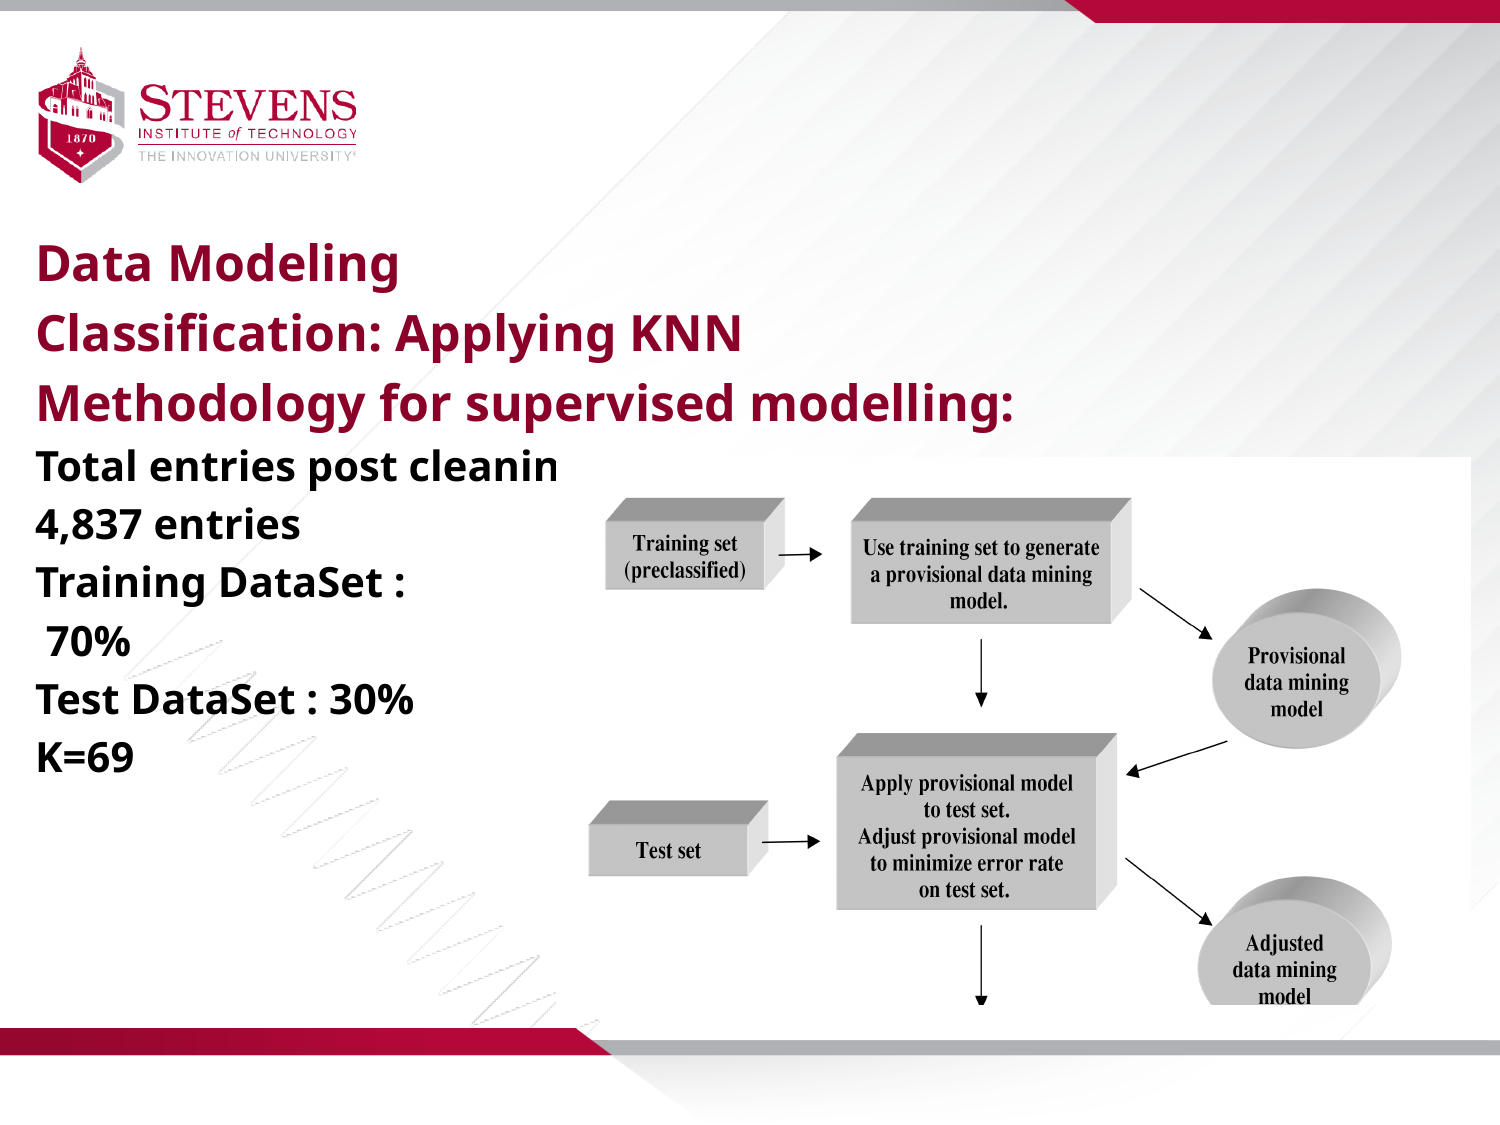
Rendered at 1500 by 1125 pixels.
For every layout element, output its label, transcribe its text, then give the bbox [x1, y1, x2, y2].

picture [0, 0, 1500, 1125]
list Data Modeling Classification: Applying KNN Methodology for supervised modelling: Total entries post cleaning: 4,837 entries Training DataSet : 70% Test DataSet : 30% K=69 [20, 223, 1471, 1005]
